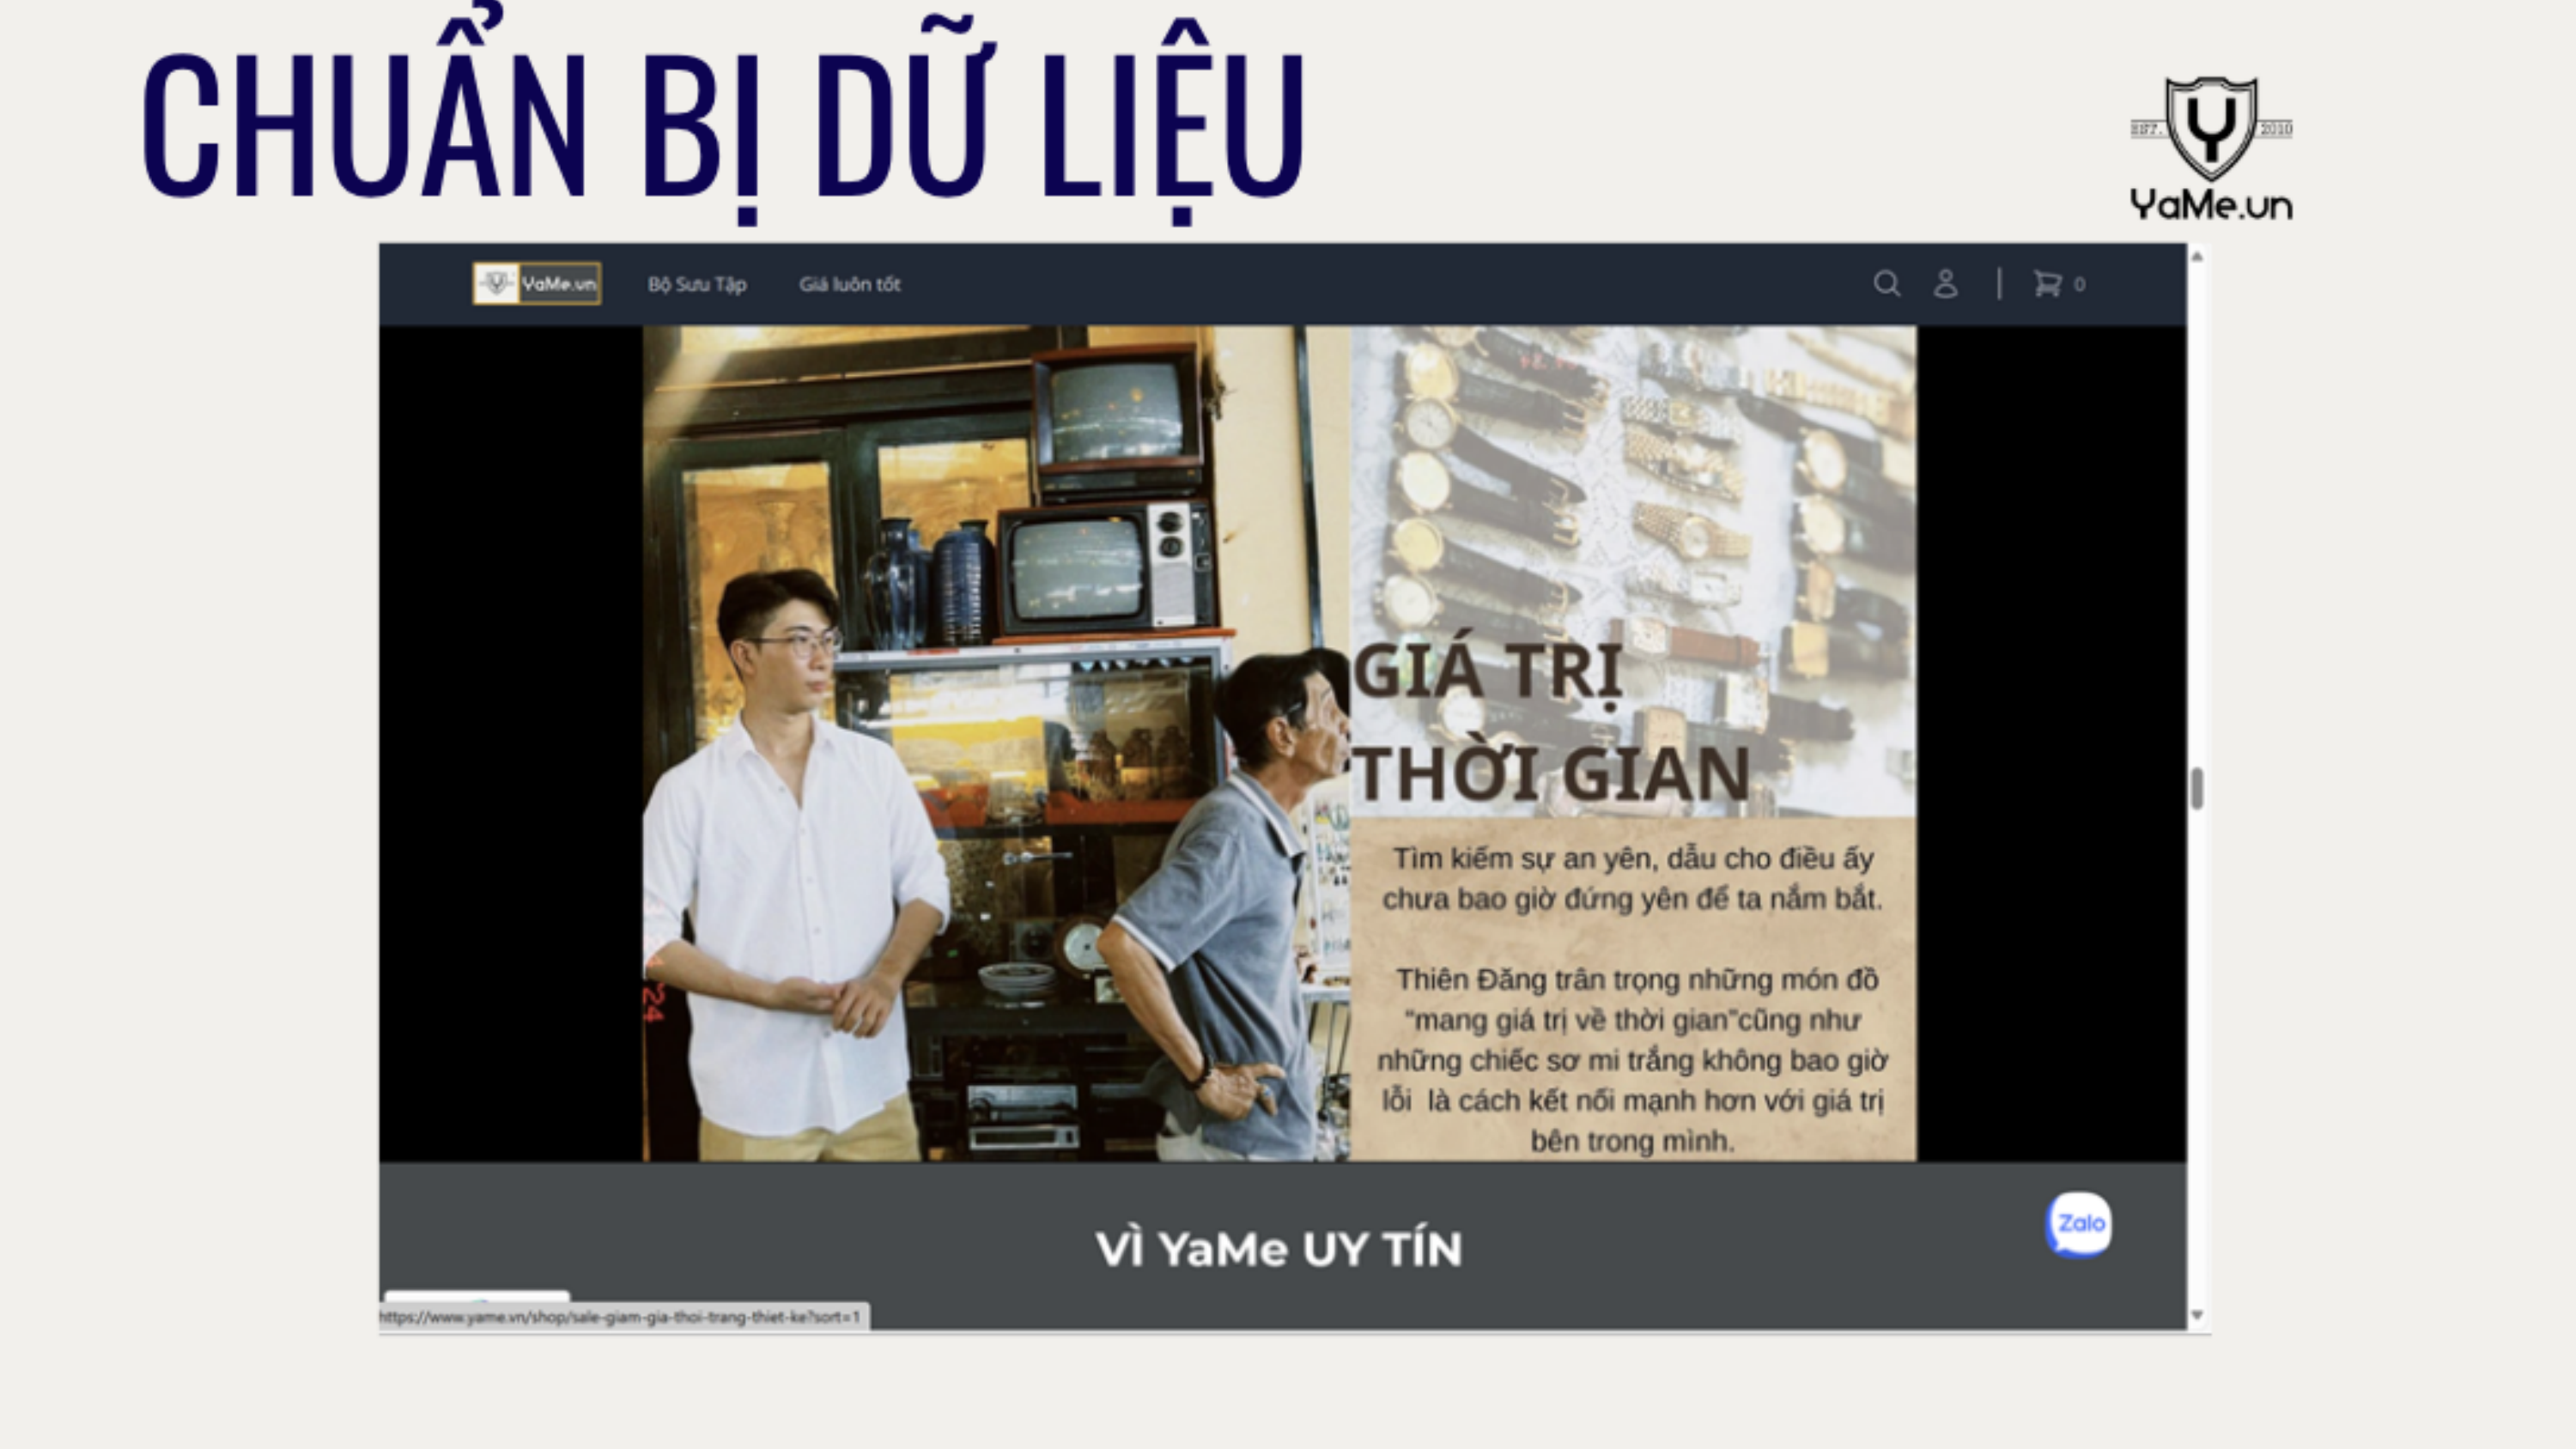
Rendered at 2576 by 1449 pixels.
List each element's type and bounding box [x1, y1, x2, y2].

text_box [50, 0, 2526, 1408]
